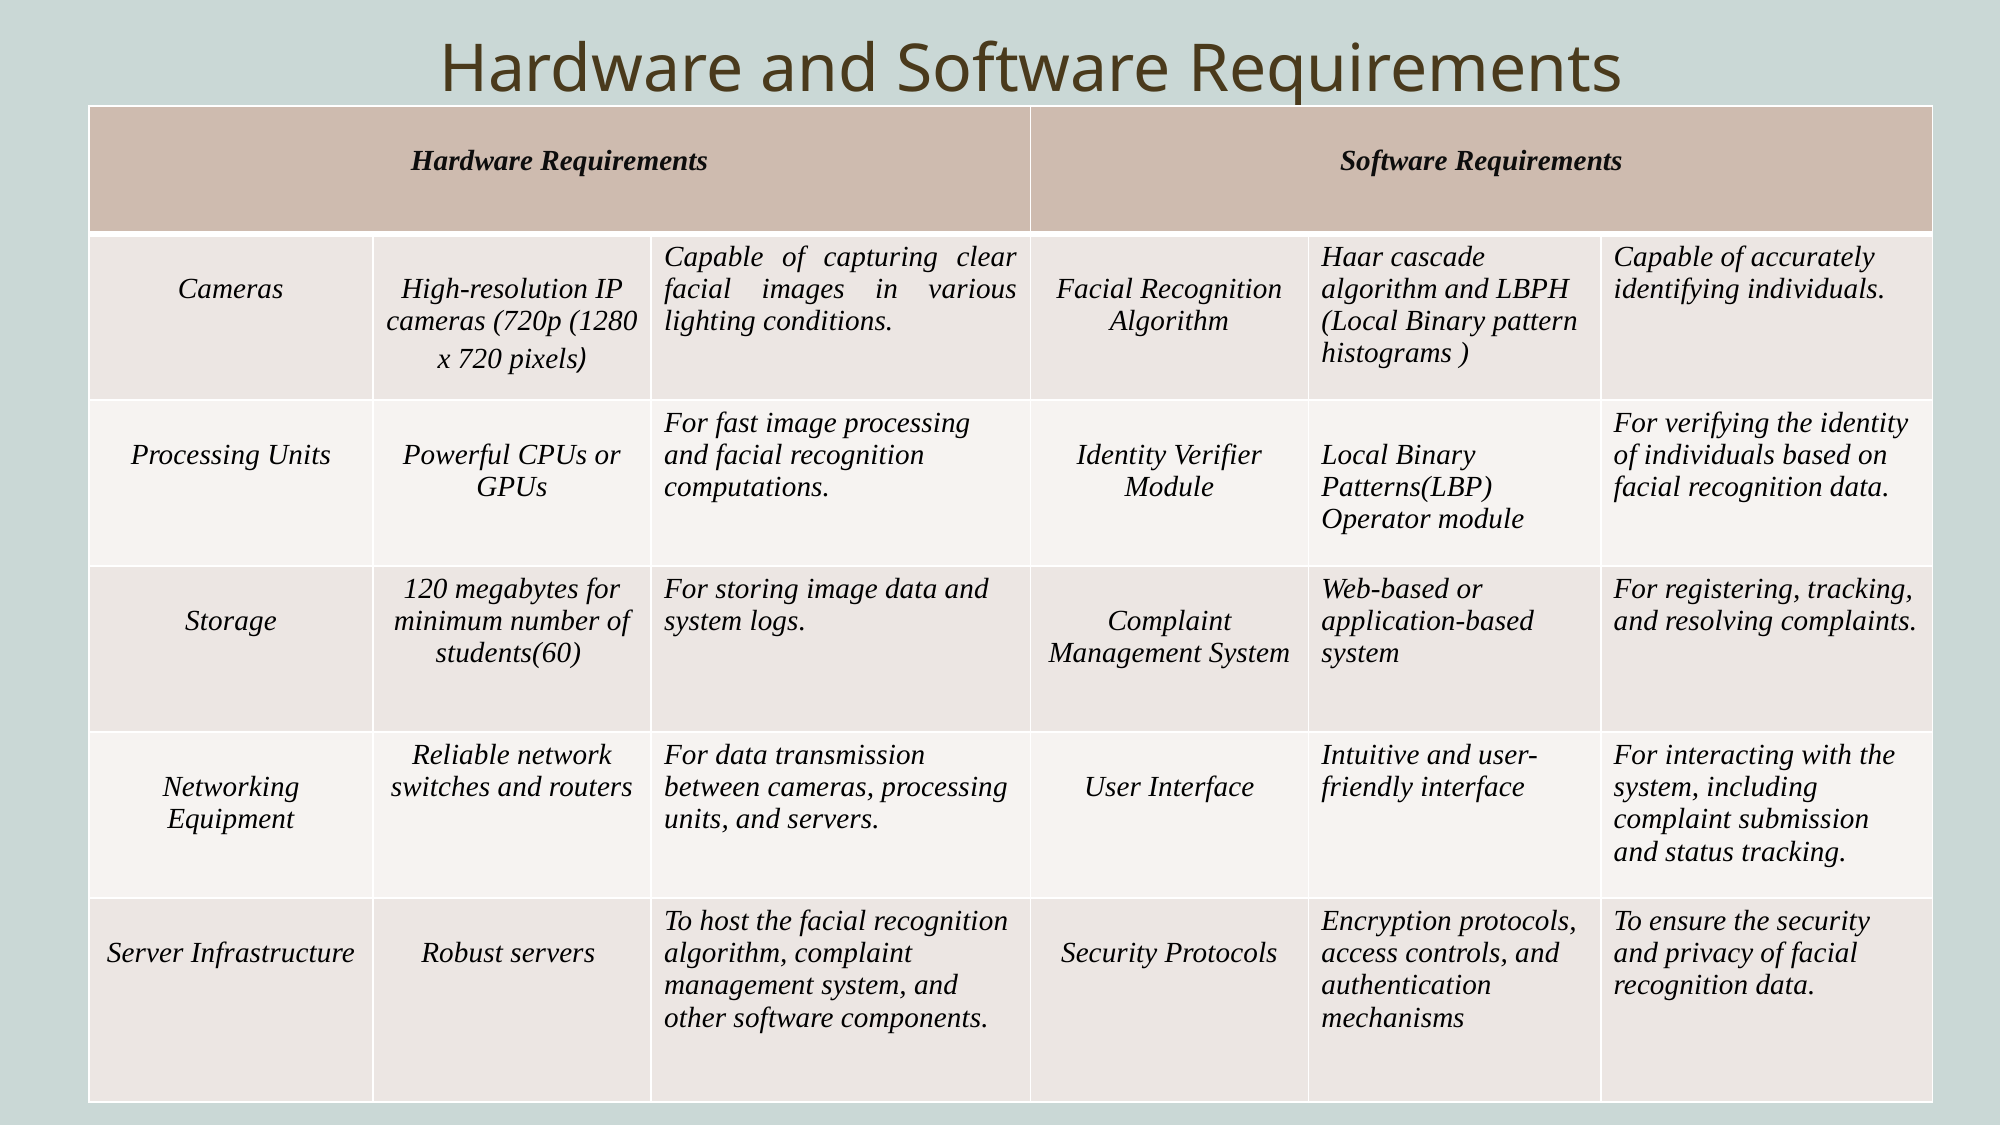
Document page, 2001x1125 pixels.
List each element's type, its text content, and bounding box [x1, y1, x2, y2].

table_cell Storage [90, 567, 372, 731]
table_cell Local Binary Patterns(LBP) Operator module [1309, 401, 1600, 565]
text_box [0, 0, 2000, 1125]
table_cell For data transmission between cameras, processing units, and servers. [652, 733, 1030, 897]
table_cell Powerful CPUs or GPUs [374, 401, 650, 565]
table_cell Capable of capturing clear facial images in various lighting conditions. [652, 237, 1030, 399]
table_cell To host the facial recognition algorithm, complaint management system, and other software components. [652, 899, 1030, 1101]
table_cell Server Infrastructure [90, 899, 372, 1101]
table_cell Processing Units [90, 401, 372, 565]
table_cell Capable of accurately identifying individuals. [1602, 237, 1932, 399]
table_cell Reliable network switches and routers [374, 733, 650, 897]
table_cell Robust servers [374, 899, 650, 1101]
table_cell Networking Equipment [90, 733, 372, 897]
title Hardware and Software Requirements [277, 25, 1786, 105]
table_cell Security Protocols [1031, 899, 1308, 1101]
table_cell Complaint Management System [1031, 567, 1308, 731]
table_cell For verifying the identity of individuals based on facial recognition data. [1602, 401, 1932, 565]
table_cell 120 megabytes for minimum number of students(60) [374, 567, 650, 731]
table_cell For interacting with the system, including complaint submission and status tracking. [1602, 733, 1932, 897]
table_cell Haar cascade algorithm and LBPH (Local Binary pattern histograms ) [1309, 237, 1600, 399]
table_cell For registering, tracking, and resolving complaints. [1602, 567, 1932, 731]
table_cell For storing image data and system logs. [652, 567, 1030, 731]
table_cell High-resolution IP cameras (720p (1280 x 720 pixels) [374, 237, 650, 399]
table_cell To ensure the security and privacy of facial recognition data. [1602, 899, 1932, 1101]
table_cell Facial Recognition Algorithm [1031, 237, 1308, 399]
table_cell Cameras [90, 237, 372, 399]
table_cell Encryption protocols, access controls, and authentication mechanisms [1309, 899, 1600, 1101]
table_cell User Interface [1031, 733, 1308, 897]
table_cell Intuitive and user-friendly interface [1309, 733, 1600, 897]
table_header Hardware Requirements [90, 107, 1030, 231]
table_header Software Requirements [1031, 107, 1932, 231]
table_cell For fast image processing and facial recognition computations. [652, 401, 1030, 565]
table_cell Web-based or application-based system [1309, 567, 1600, 731]
table_cell Identity Verifier Module [1031, 401, 1308, 565]
